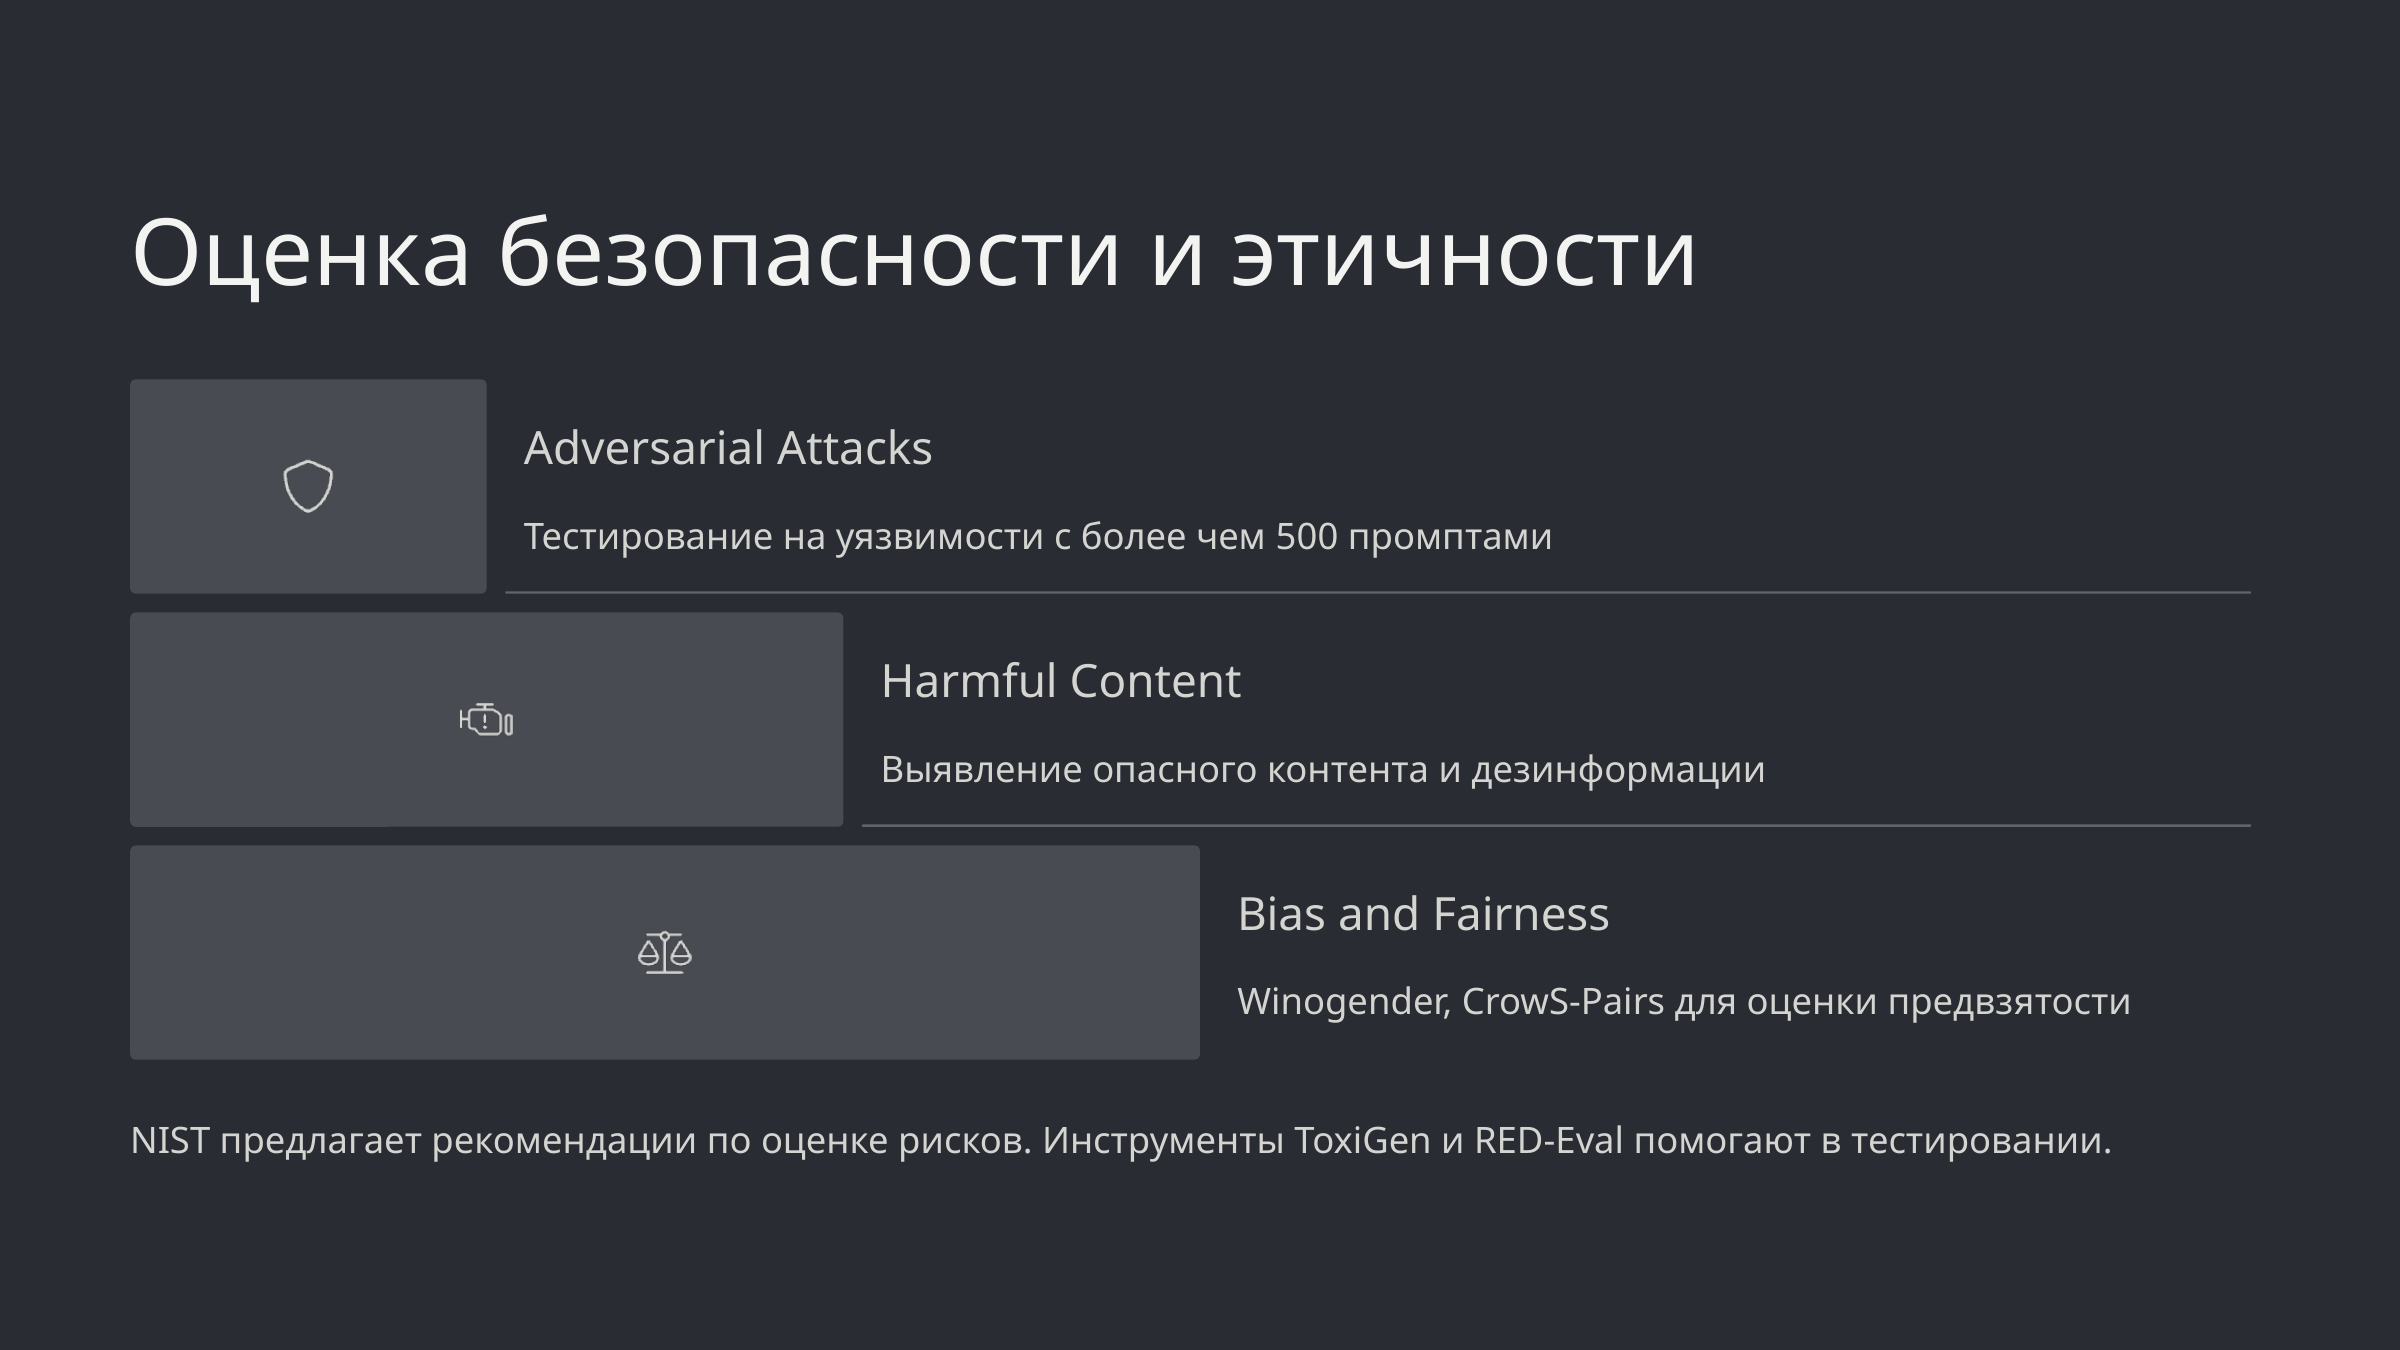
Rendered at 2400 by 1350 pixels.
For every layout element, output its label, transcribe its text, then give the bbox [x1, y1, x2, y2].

text_box [130, 845, 1201, 1060]
picture [282, 453, 335, 520]
text_box [130, 612, 844, 827]
text_box Тестирование на уязвимости с более чем 500 промптами [523, 497, 1535, 557]
text_box Adversarial Attacks [523, 416, 989, 475]
text_box Bias and Fairness [1237, 882, 1703, 941]
picture [638, 919, 692, 986]
text_box NIST предлагает рекомендации по оценке рисков. Инструменты ToxiGen и RED-Eval помогают в тестировании. [130, 1101, 2270, 1162]
picture [460, 686, 513, 753]
text_box [130, 379, 487, 594]
text_box Harmful Content [880, 649, 1346, 708]
text_box Выявление опасного контента и дезинформации [880, 730, 1742, 790]
text_box Winogender, CrowS-Pairs для оценки предвзятости [1237, 963, 2113, 1023]
text_box Оценка безопасности и этичности [130, 188, 1654, 305]
